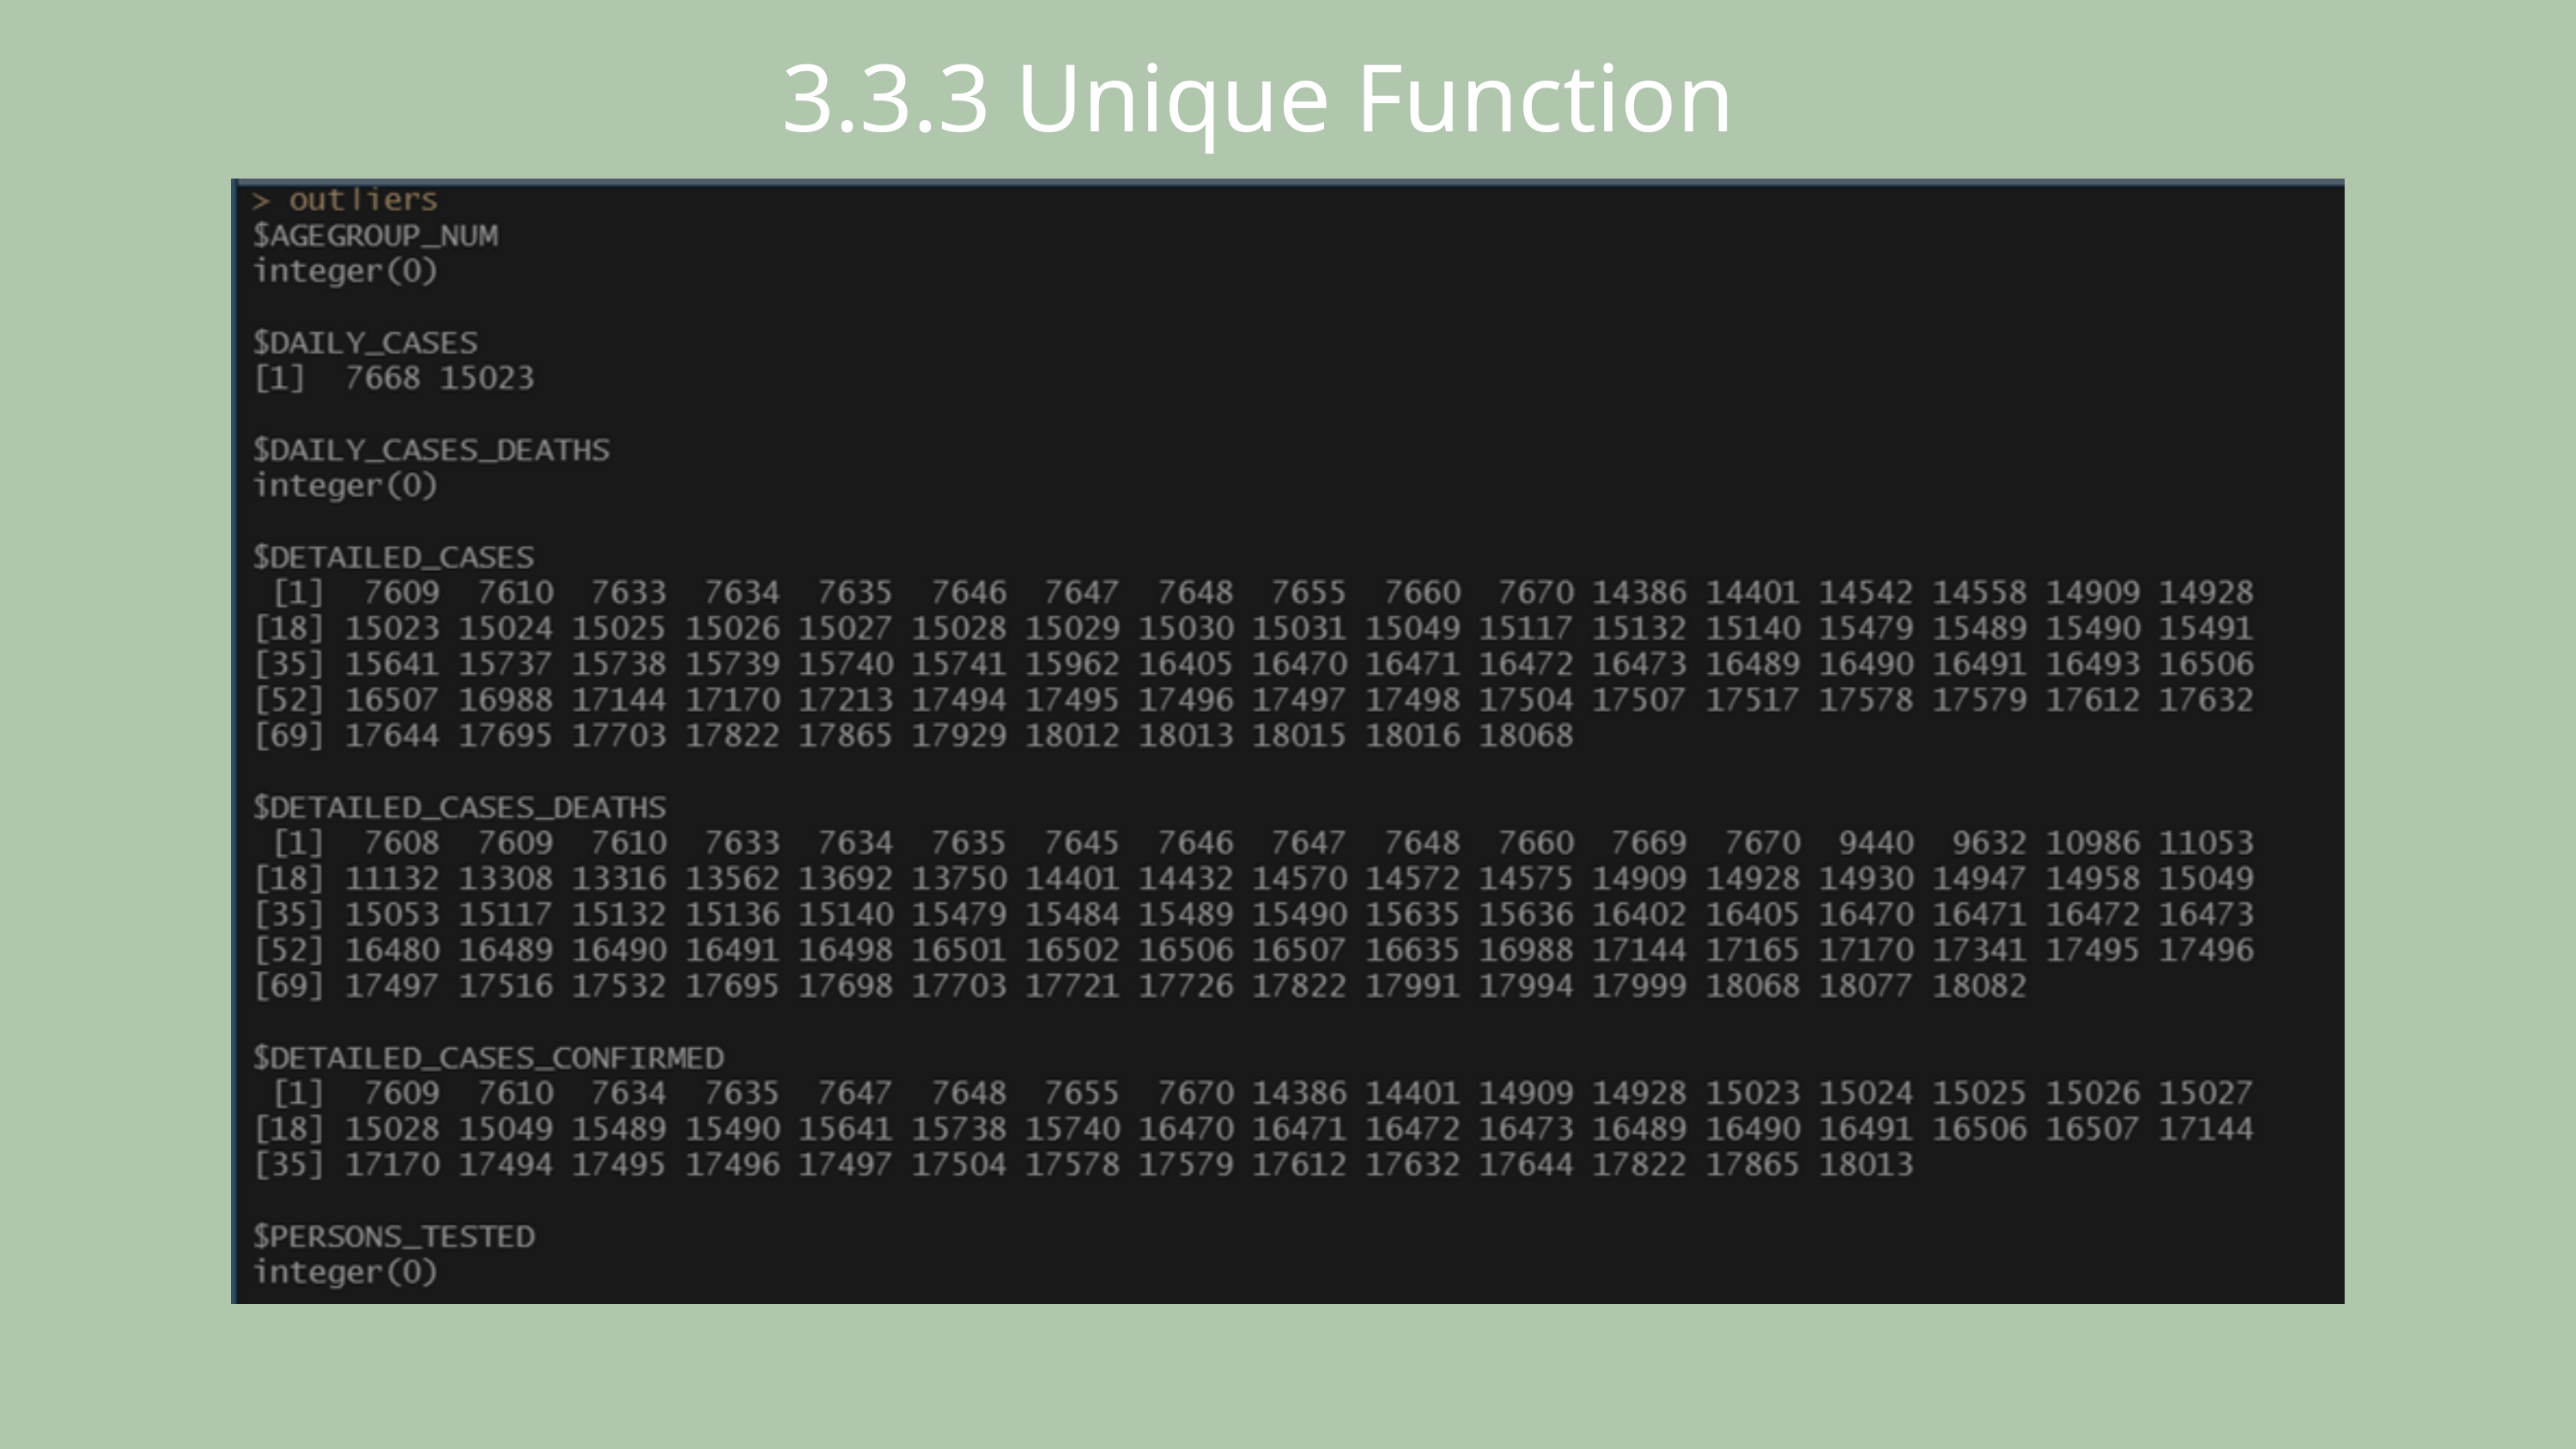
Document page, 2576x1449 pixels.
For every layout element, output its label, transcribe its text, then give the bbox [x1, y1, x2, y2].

text_box 3.3.3 Unique Function [762, 20, 1756, 150]
text_box [231, 179, 2345, 1304]
